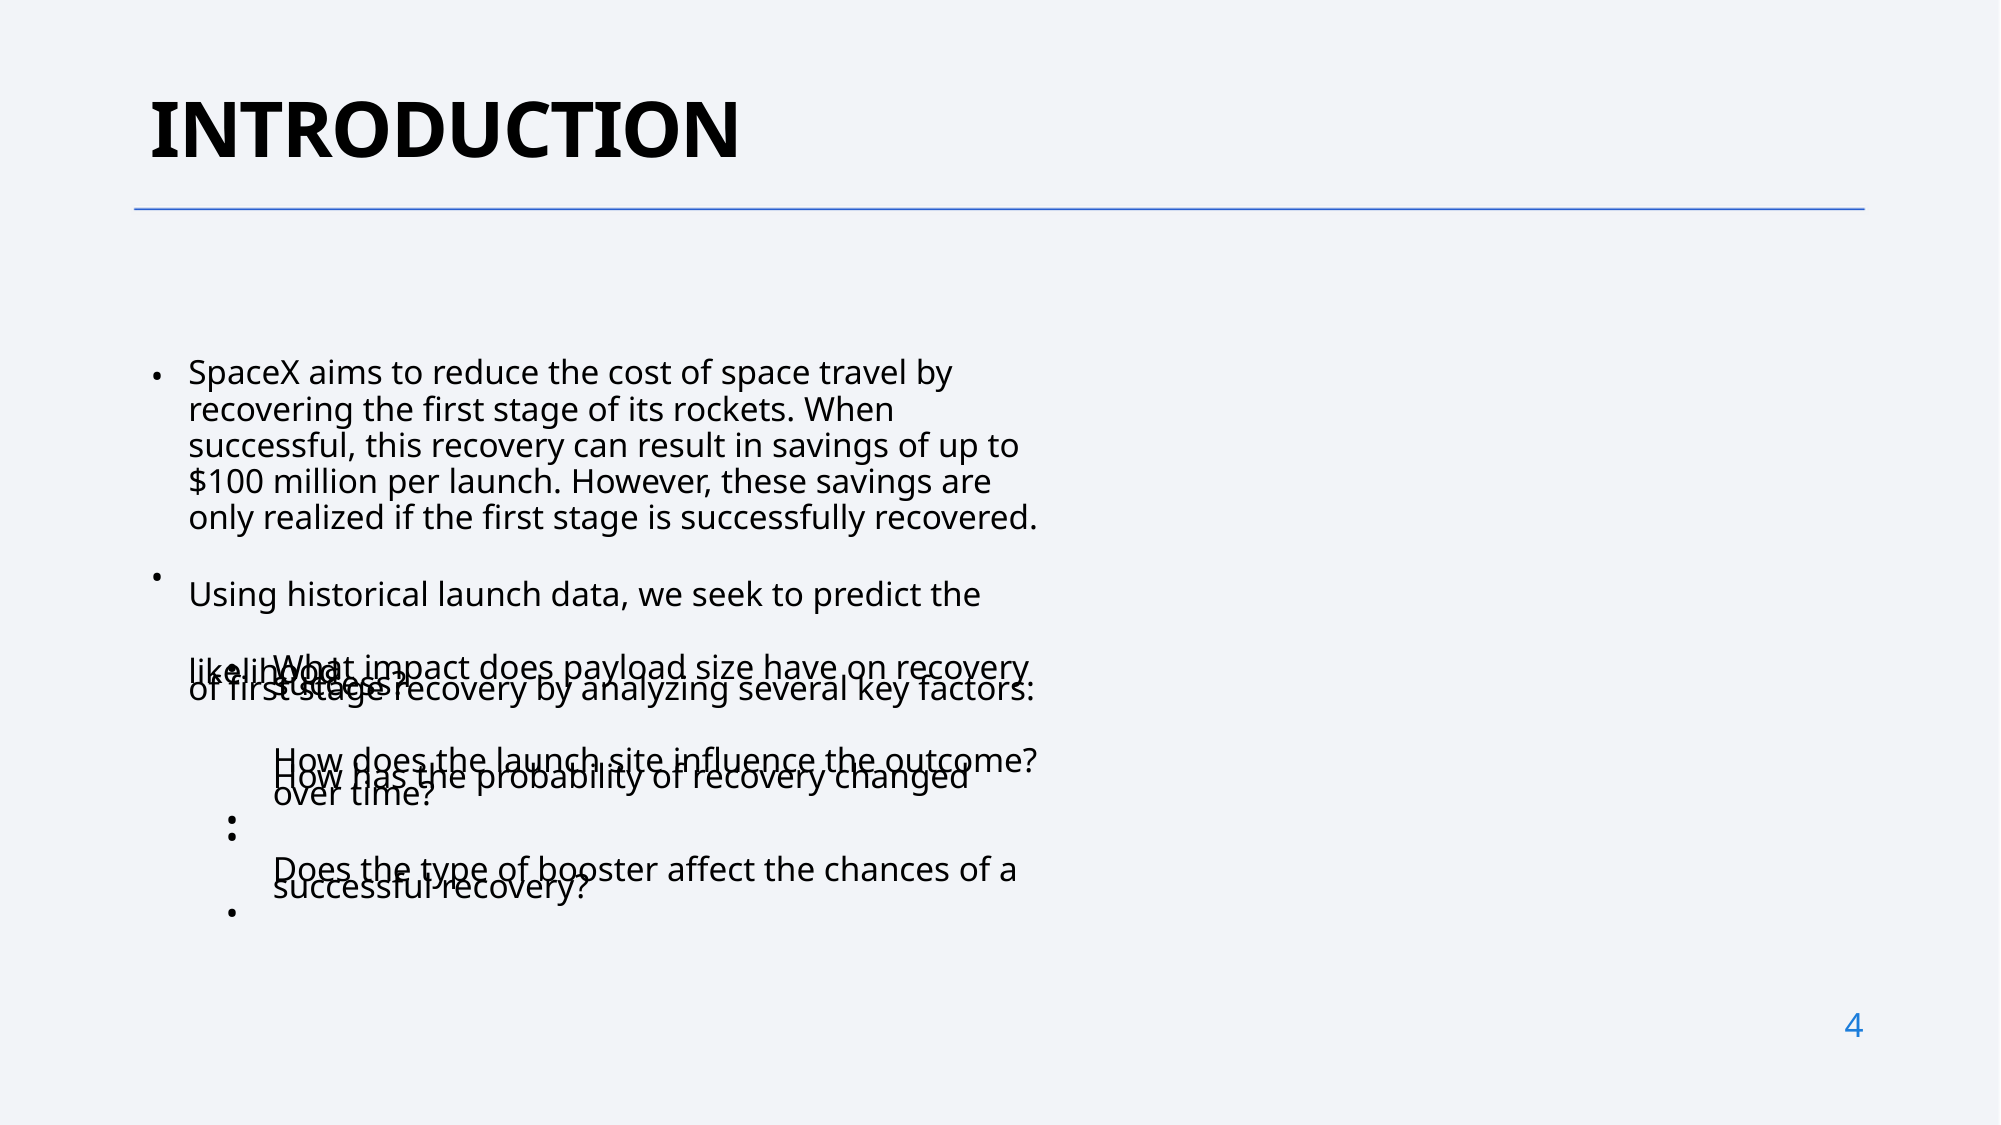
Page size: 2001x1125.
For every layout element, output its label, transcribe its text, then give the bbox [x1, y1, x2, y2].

text_box 4 [1844, 997, 1866, 1044]
text_box • [150, 348, 163, 396]
text_box INTRODUCTION [150, 65, 771, 173]
text_box What impact does payload size have on recovery success? How does the launch site influence the outcome? How has the probability of recovery changed over time? Does the type of booster affect the chances of a successful recovery? [272, 609, 1048, 905]
text_box • • • • [225, 610, 238, 933]
text_box [0, 0, 2000, 1125]
text_box • [150, 549, 163, 597]
text_box SpaceX aims to reduce the cost of space travel by recovering the first stage of its rockets. When successful, this recovery can result in savings of up to $100 million per launch. However, these savings are only realized if the first stage is successfully recovered. Using historical launch data, we seek to predict the likelihood of first stage recovery by analyzing several key factors: [188, 355, 1063, 708]
